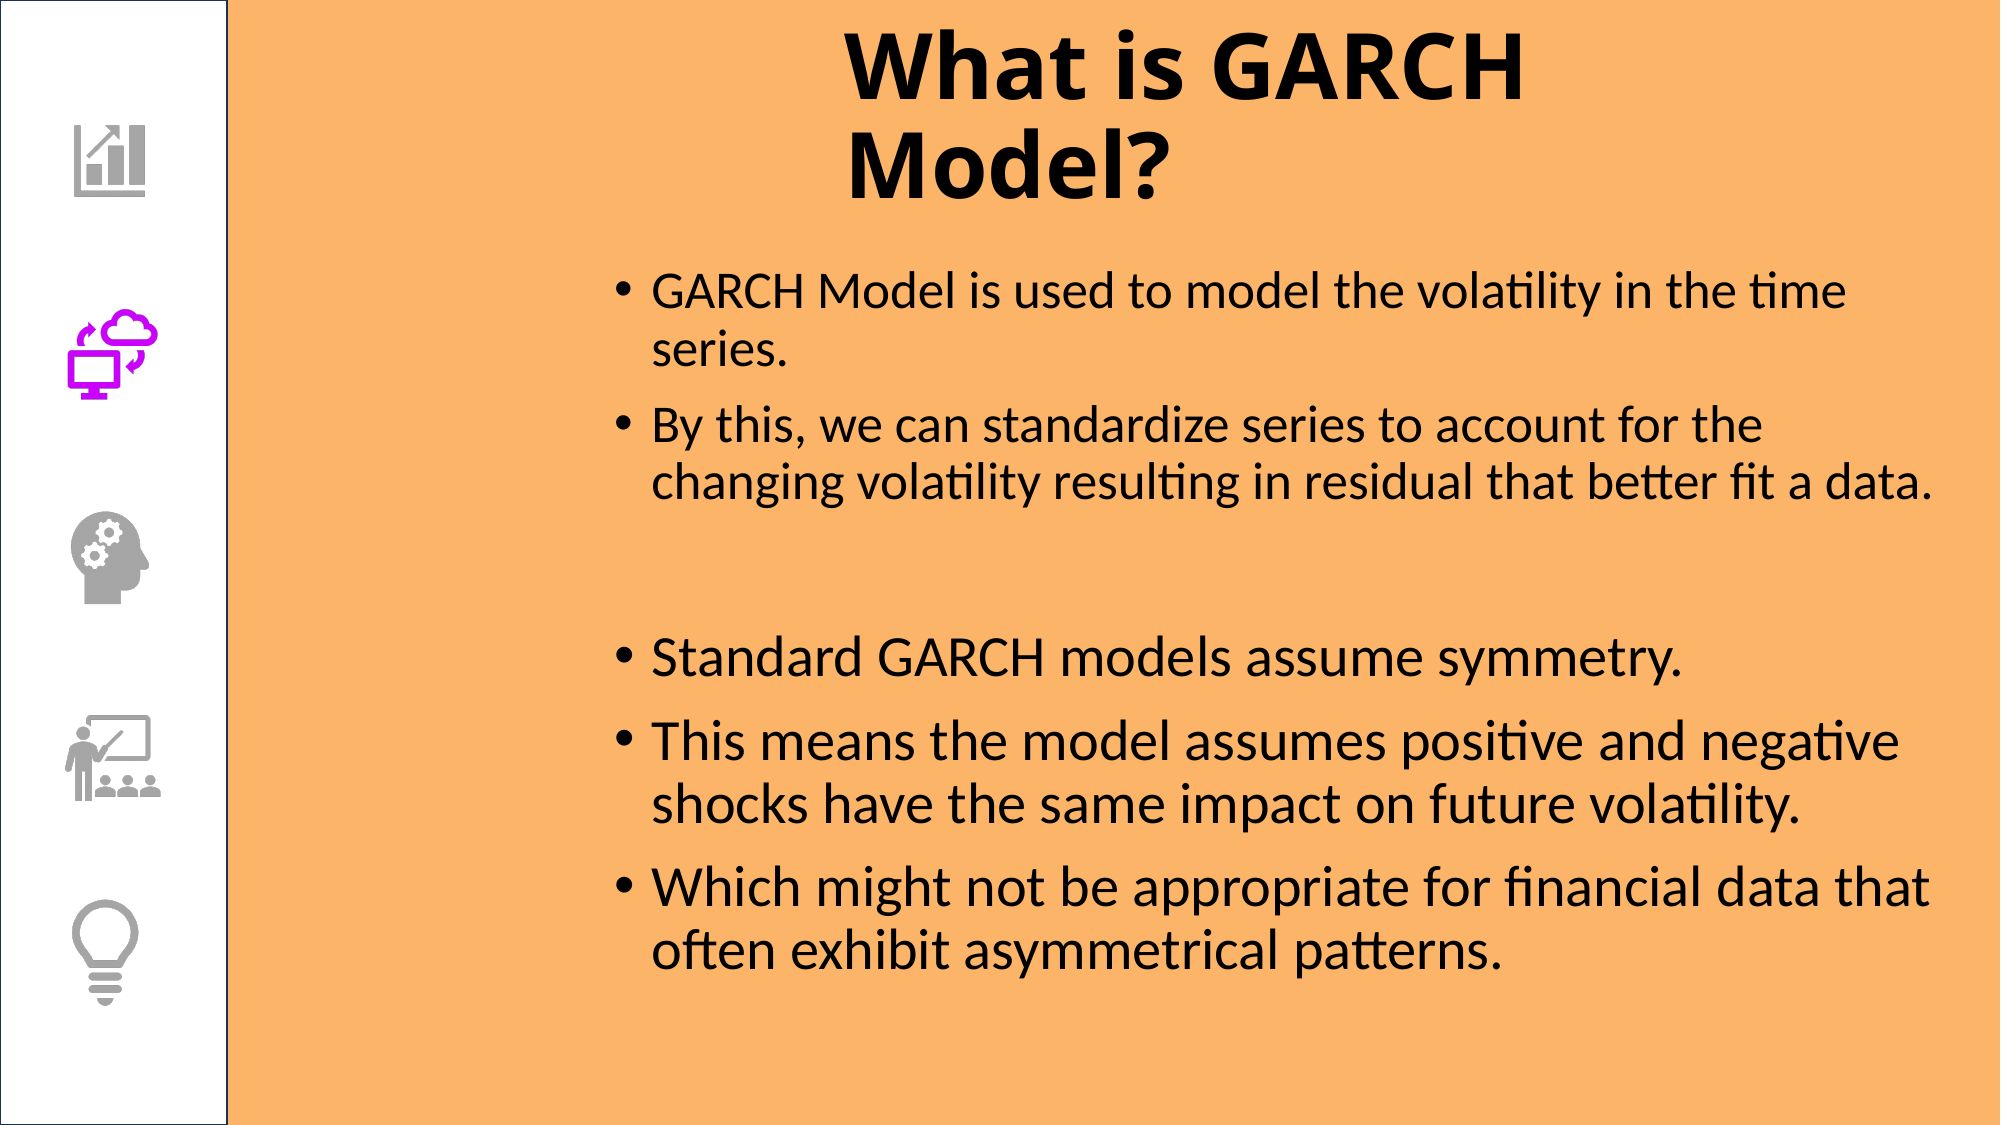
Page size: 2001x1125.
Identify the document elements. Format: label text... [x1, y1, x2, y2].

title What is GARCH Model? [829, 10, 1792, 228]
text_box Standard GARCH models assume symmetry. This means the model assumes positive and negative shocks have the same impact on future volatility. Which might not be appropriate for financial data that often exhibit asymmetrical patterns. [599, 581, 1959, 1111]
text_box [0, 0, 228, 1125]
picture [60, 112, 158, 210]
picture [55, 505, 165, 615]
picture [44, 892, 166, 1014]
list GARCH Model is used to model the volatility in the time series. By this, we can standardize series to account for the changing volatility resulting in residual that better fit a data. [599, 173, 1967, 563]
picture [59, 704, 167, 811]
picture [60, 302, 165, 407]
